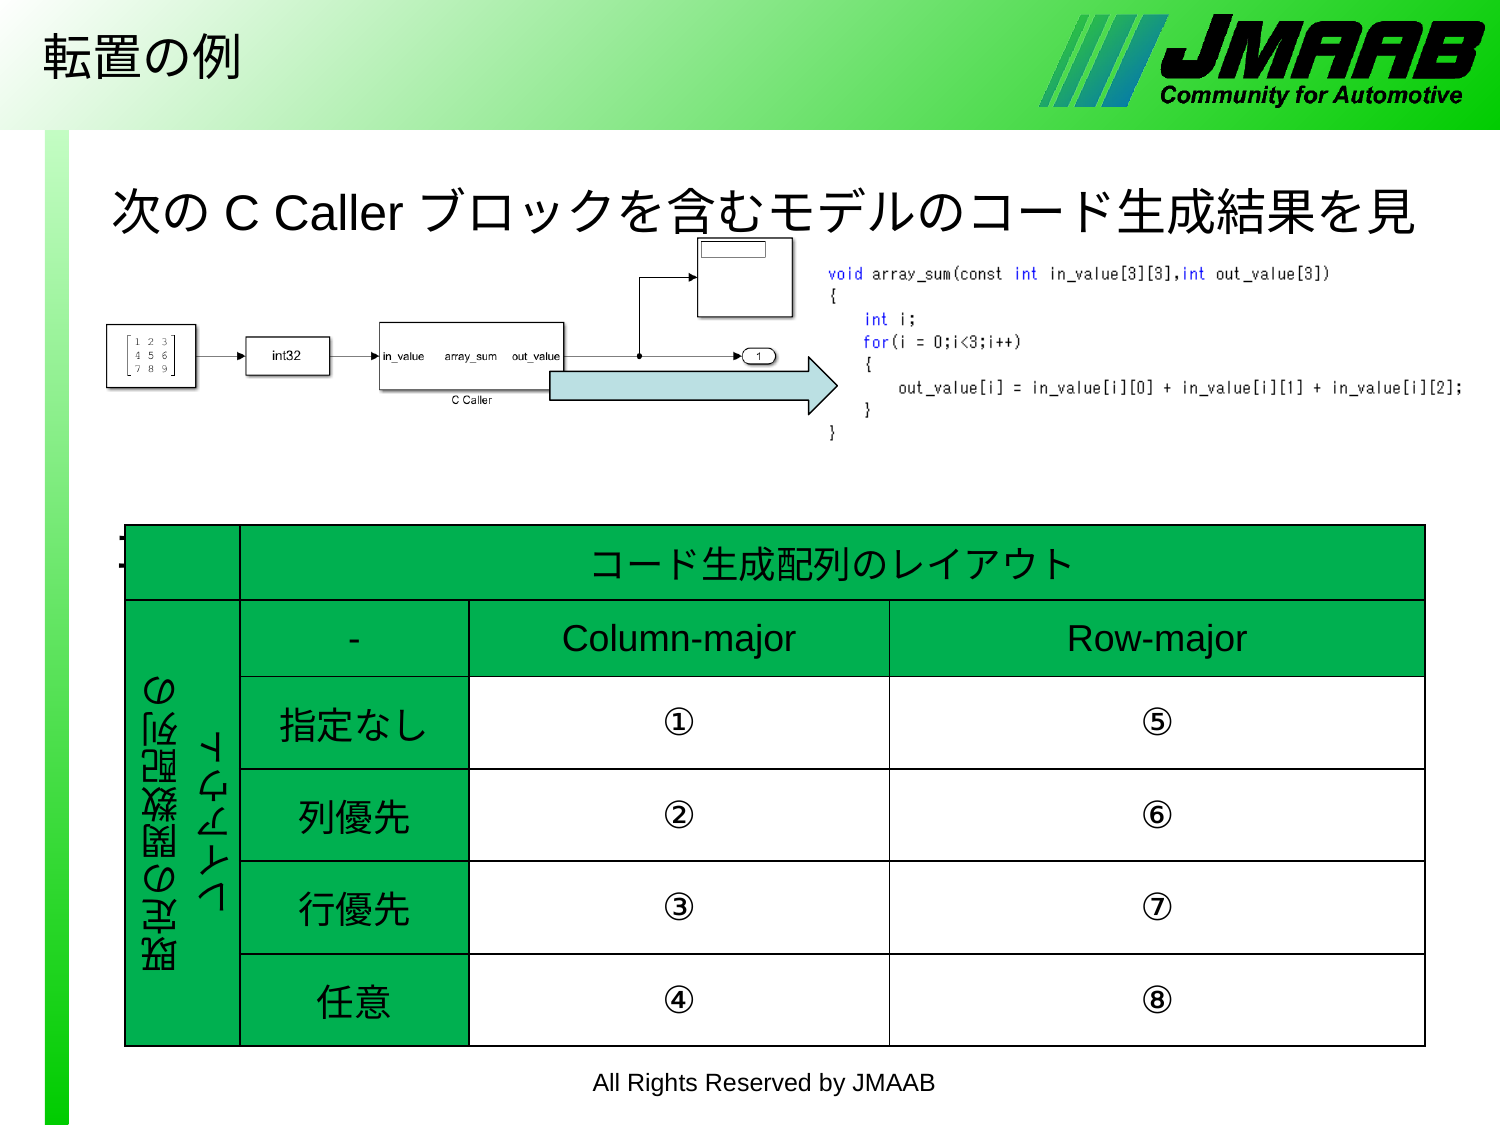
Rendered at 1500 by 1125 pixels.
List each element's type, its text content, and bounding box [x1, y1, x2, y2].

table_cell Column-major [470, 601, 889, 676]
table_cell 既定の関数配列の レイアウト [126, 601, 239, 1045]
title 転置の例 [27, 21, 1100, 91]
picture [813, 262, 1488, 452]
table_cell ③ [470, 862, 889, 953]
list 次のC Callerブロックを含むモデルのコード生成結果を見る コード生成の設定値の組み合わせを以下の番号で表記する [96, 401, 1447, 1047]
table_cell - [241, 601, 468, 676]
table_cell ② [470, 770, 889, 860]
table_cell ⑦ [890, 862, 1424, 953]
table_cell 指定なし [241, 677, 468, 768]
table_cell ⑤ [890, 677, 1424, 768]
table_cell ⑧ [890, 955, 1424, 1045]
table_cell 列優先 [241, 770, 468, 860]
table_cell 行優先 [241, 862, 468, 953]
table_header コード生成配列のレイアウト [241, 526, 1424, 599]
table_cell 任意 [241, 955, 468, 1045]
table_cell ④ [470, 955, 889, 1045]
table_cell ① [470, 677, 889, 768]
table_cell ⑥ [890, 770, 1424, 860]
table_cell Row-major [890, 601, 1424, 676]
picture [1036, 11, 1486, 109]
text_box [804, 371, 808, 401]
picture [87, 234, 801, 413]
list 次のC Callerブロックを含むモデルのコード生成結果を見る コード生成の設定値の組み合わせを以下の番号で表記する [96, 172, 1447, 371]
table_header [126, 526, 239, 599]
